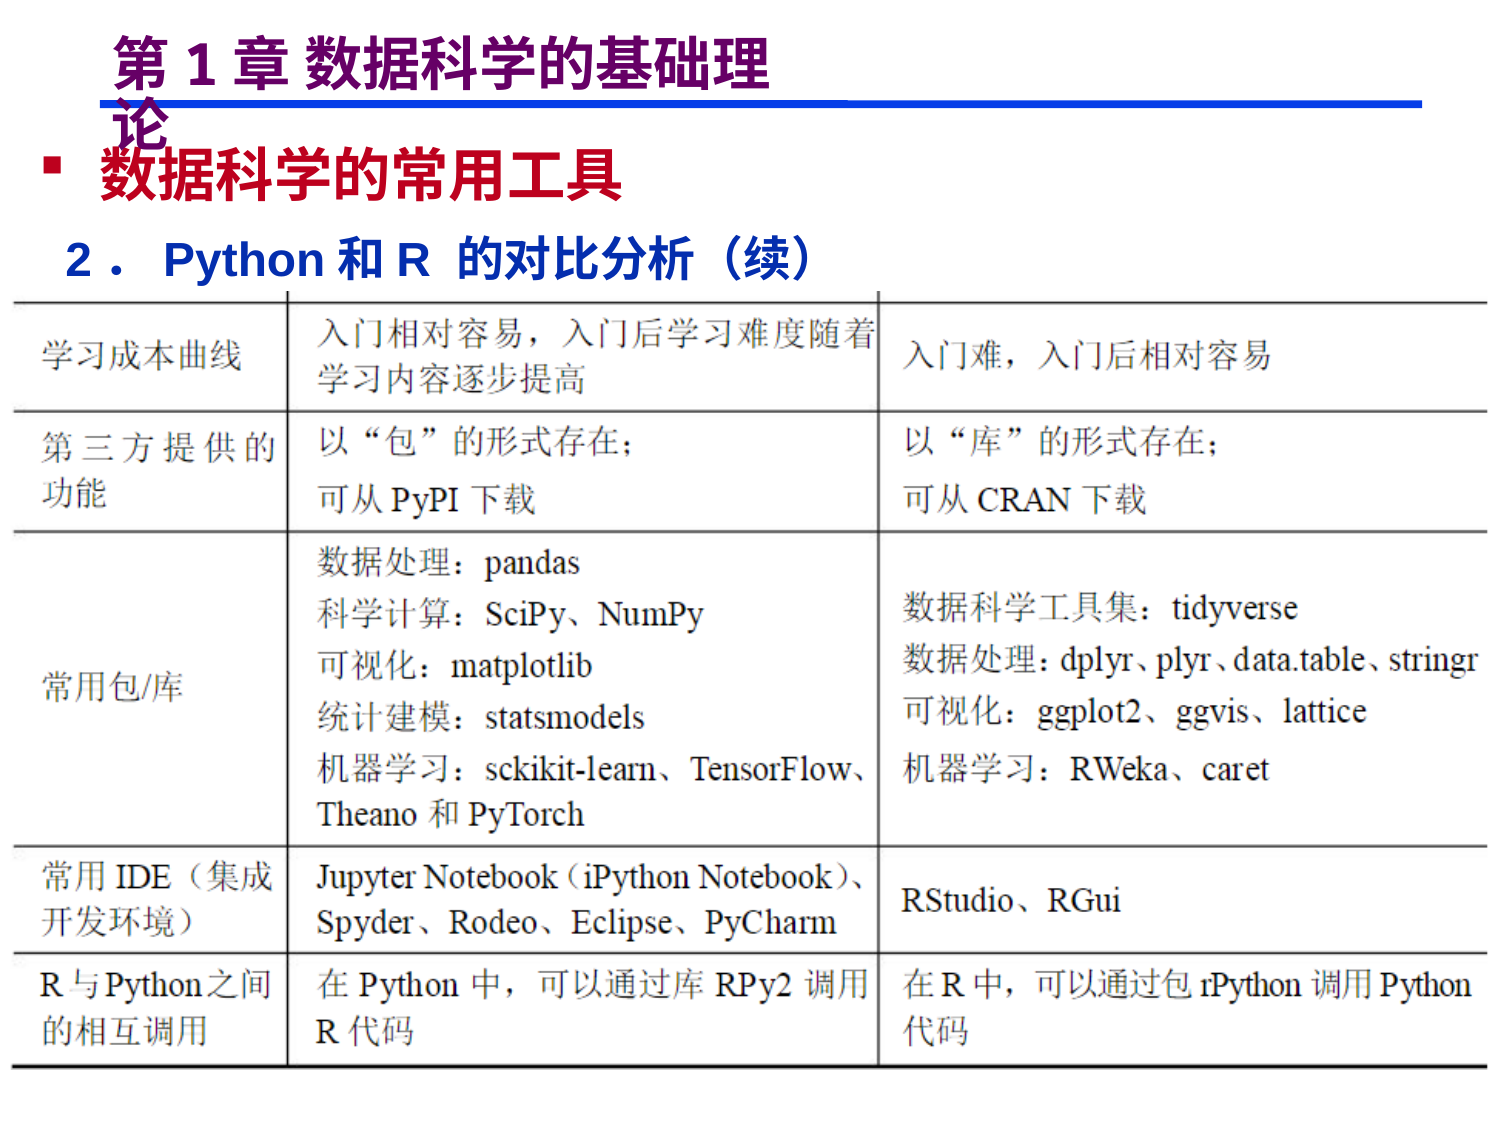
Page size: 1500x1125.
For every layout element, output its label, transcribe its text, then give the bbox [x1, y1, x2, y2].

picture [5, 290, 1489, 1070]
subtitle 数据科学的常用工具 2．Python和R 的对比分析（续） [23, 129, 1479, 289]
title 第1章 数据科学的基础理论 [100, 32, 827, 230]
